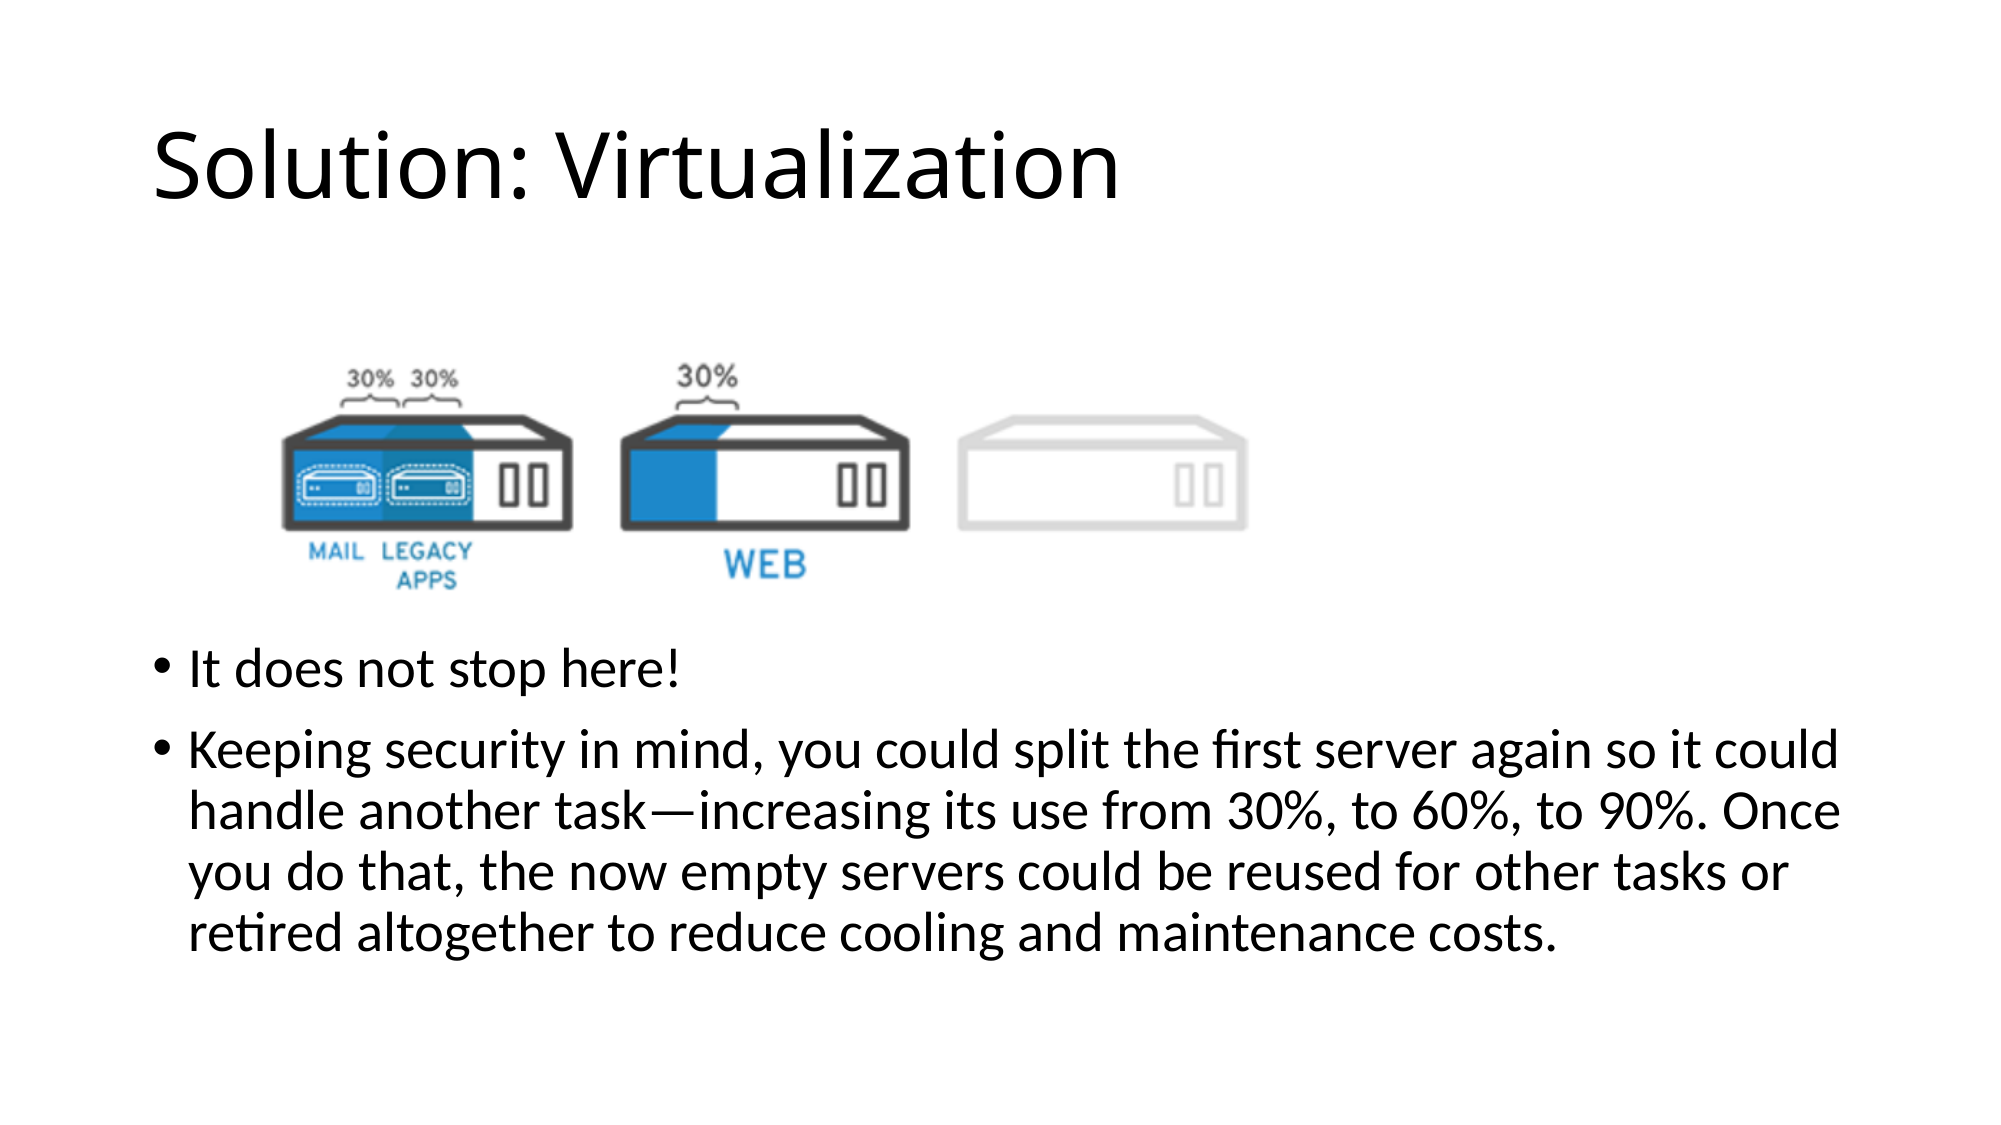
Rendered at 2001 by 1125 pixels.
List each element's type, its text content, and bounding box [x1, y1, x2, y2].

list It does not stop here! Keeping security in mind, you could split the first server again so it could handle another task—increasing its use from 30%, to 60%, to 90%. Once you do that, the now empty servers could be reused for other tasks or retired altogether to reduce cooling and maintenance costs. [137, 299, 1863, 1014]
title Solution: Virtualization [137, 59, 1863, 278]
picture [250, 319, 1285, 622]
